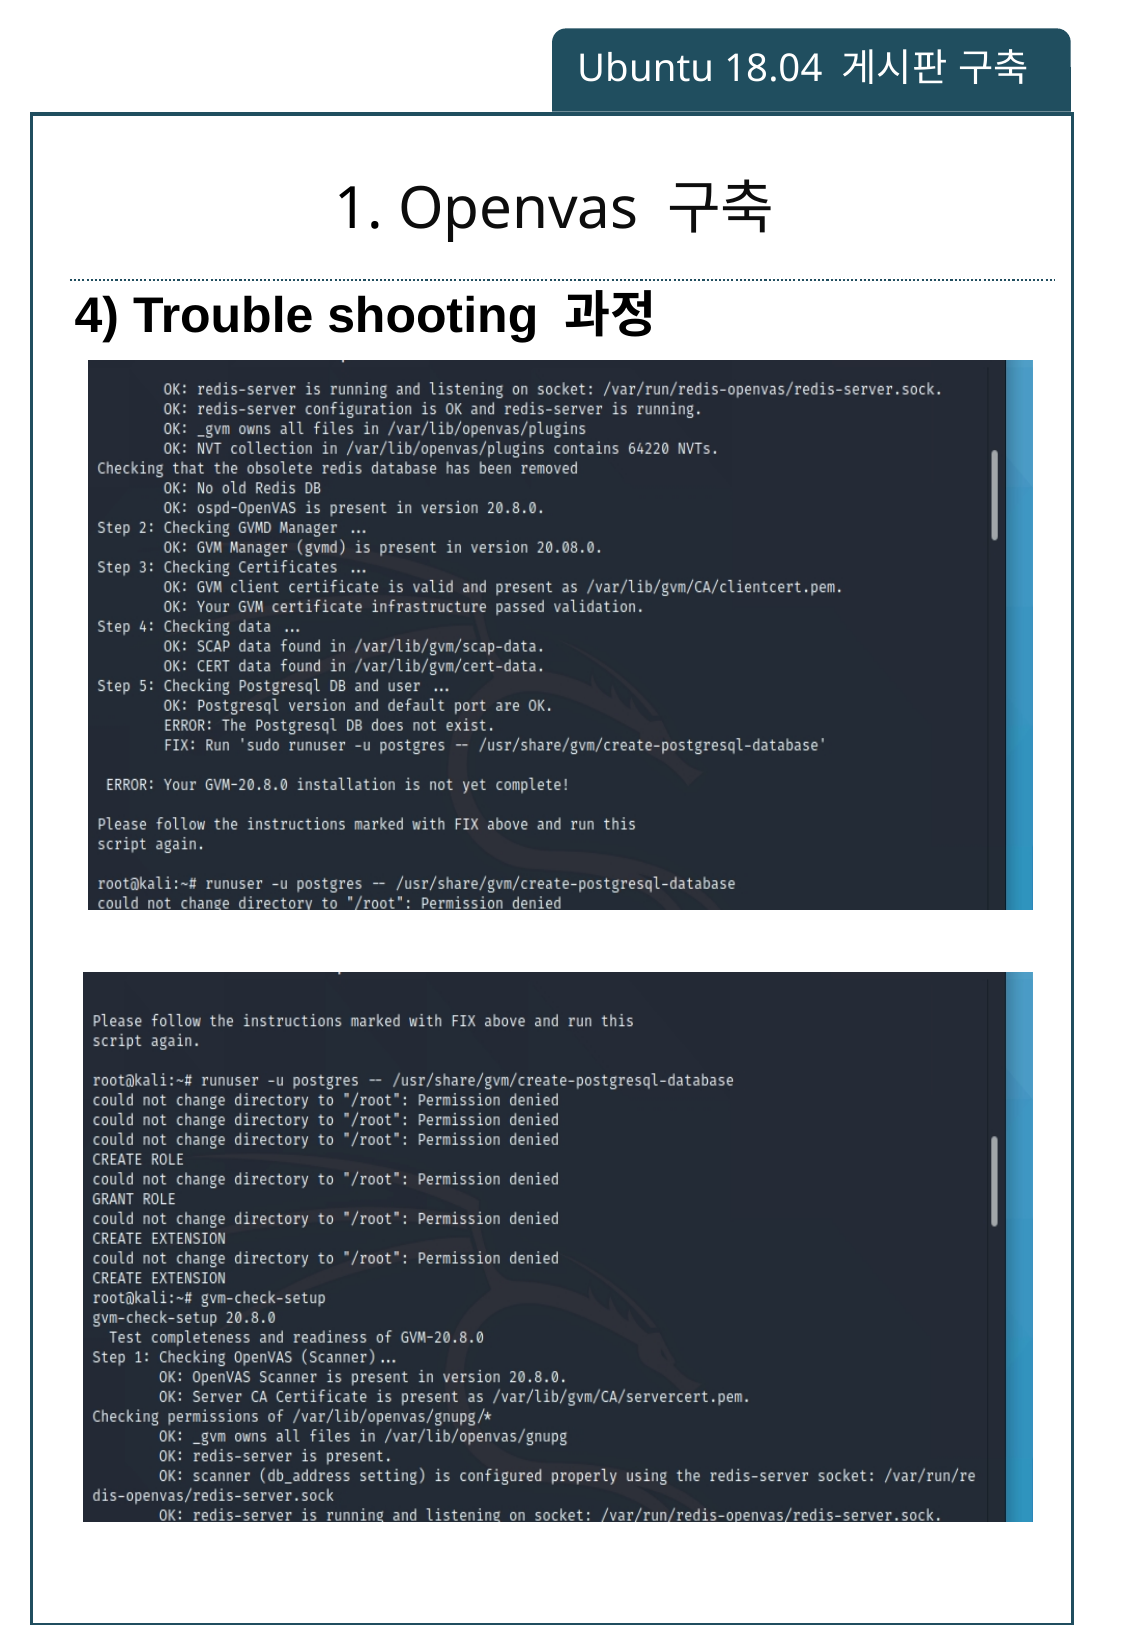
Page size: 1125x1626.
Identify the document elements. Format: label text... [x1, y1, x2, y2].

picture [88, 360, 1033, 910]
list 4) Trouble shooting 과정 [59, 281, 1066, 382]
text_box [551, 27, 1072, 113]
picture [83, 972, 1033, 1522]
title 1. Openvas 구축 [77, 152, 1048, 267]
text_box [30, 113, 1074, 1625]
text_box Ubuntu 18.04 게시판 구축 [560, 35, 1046, 103]
